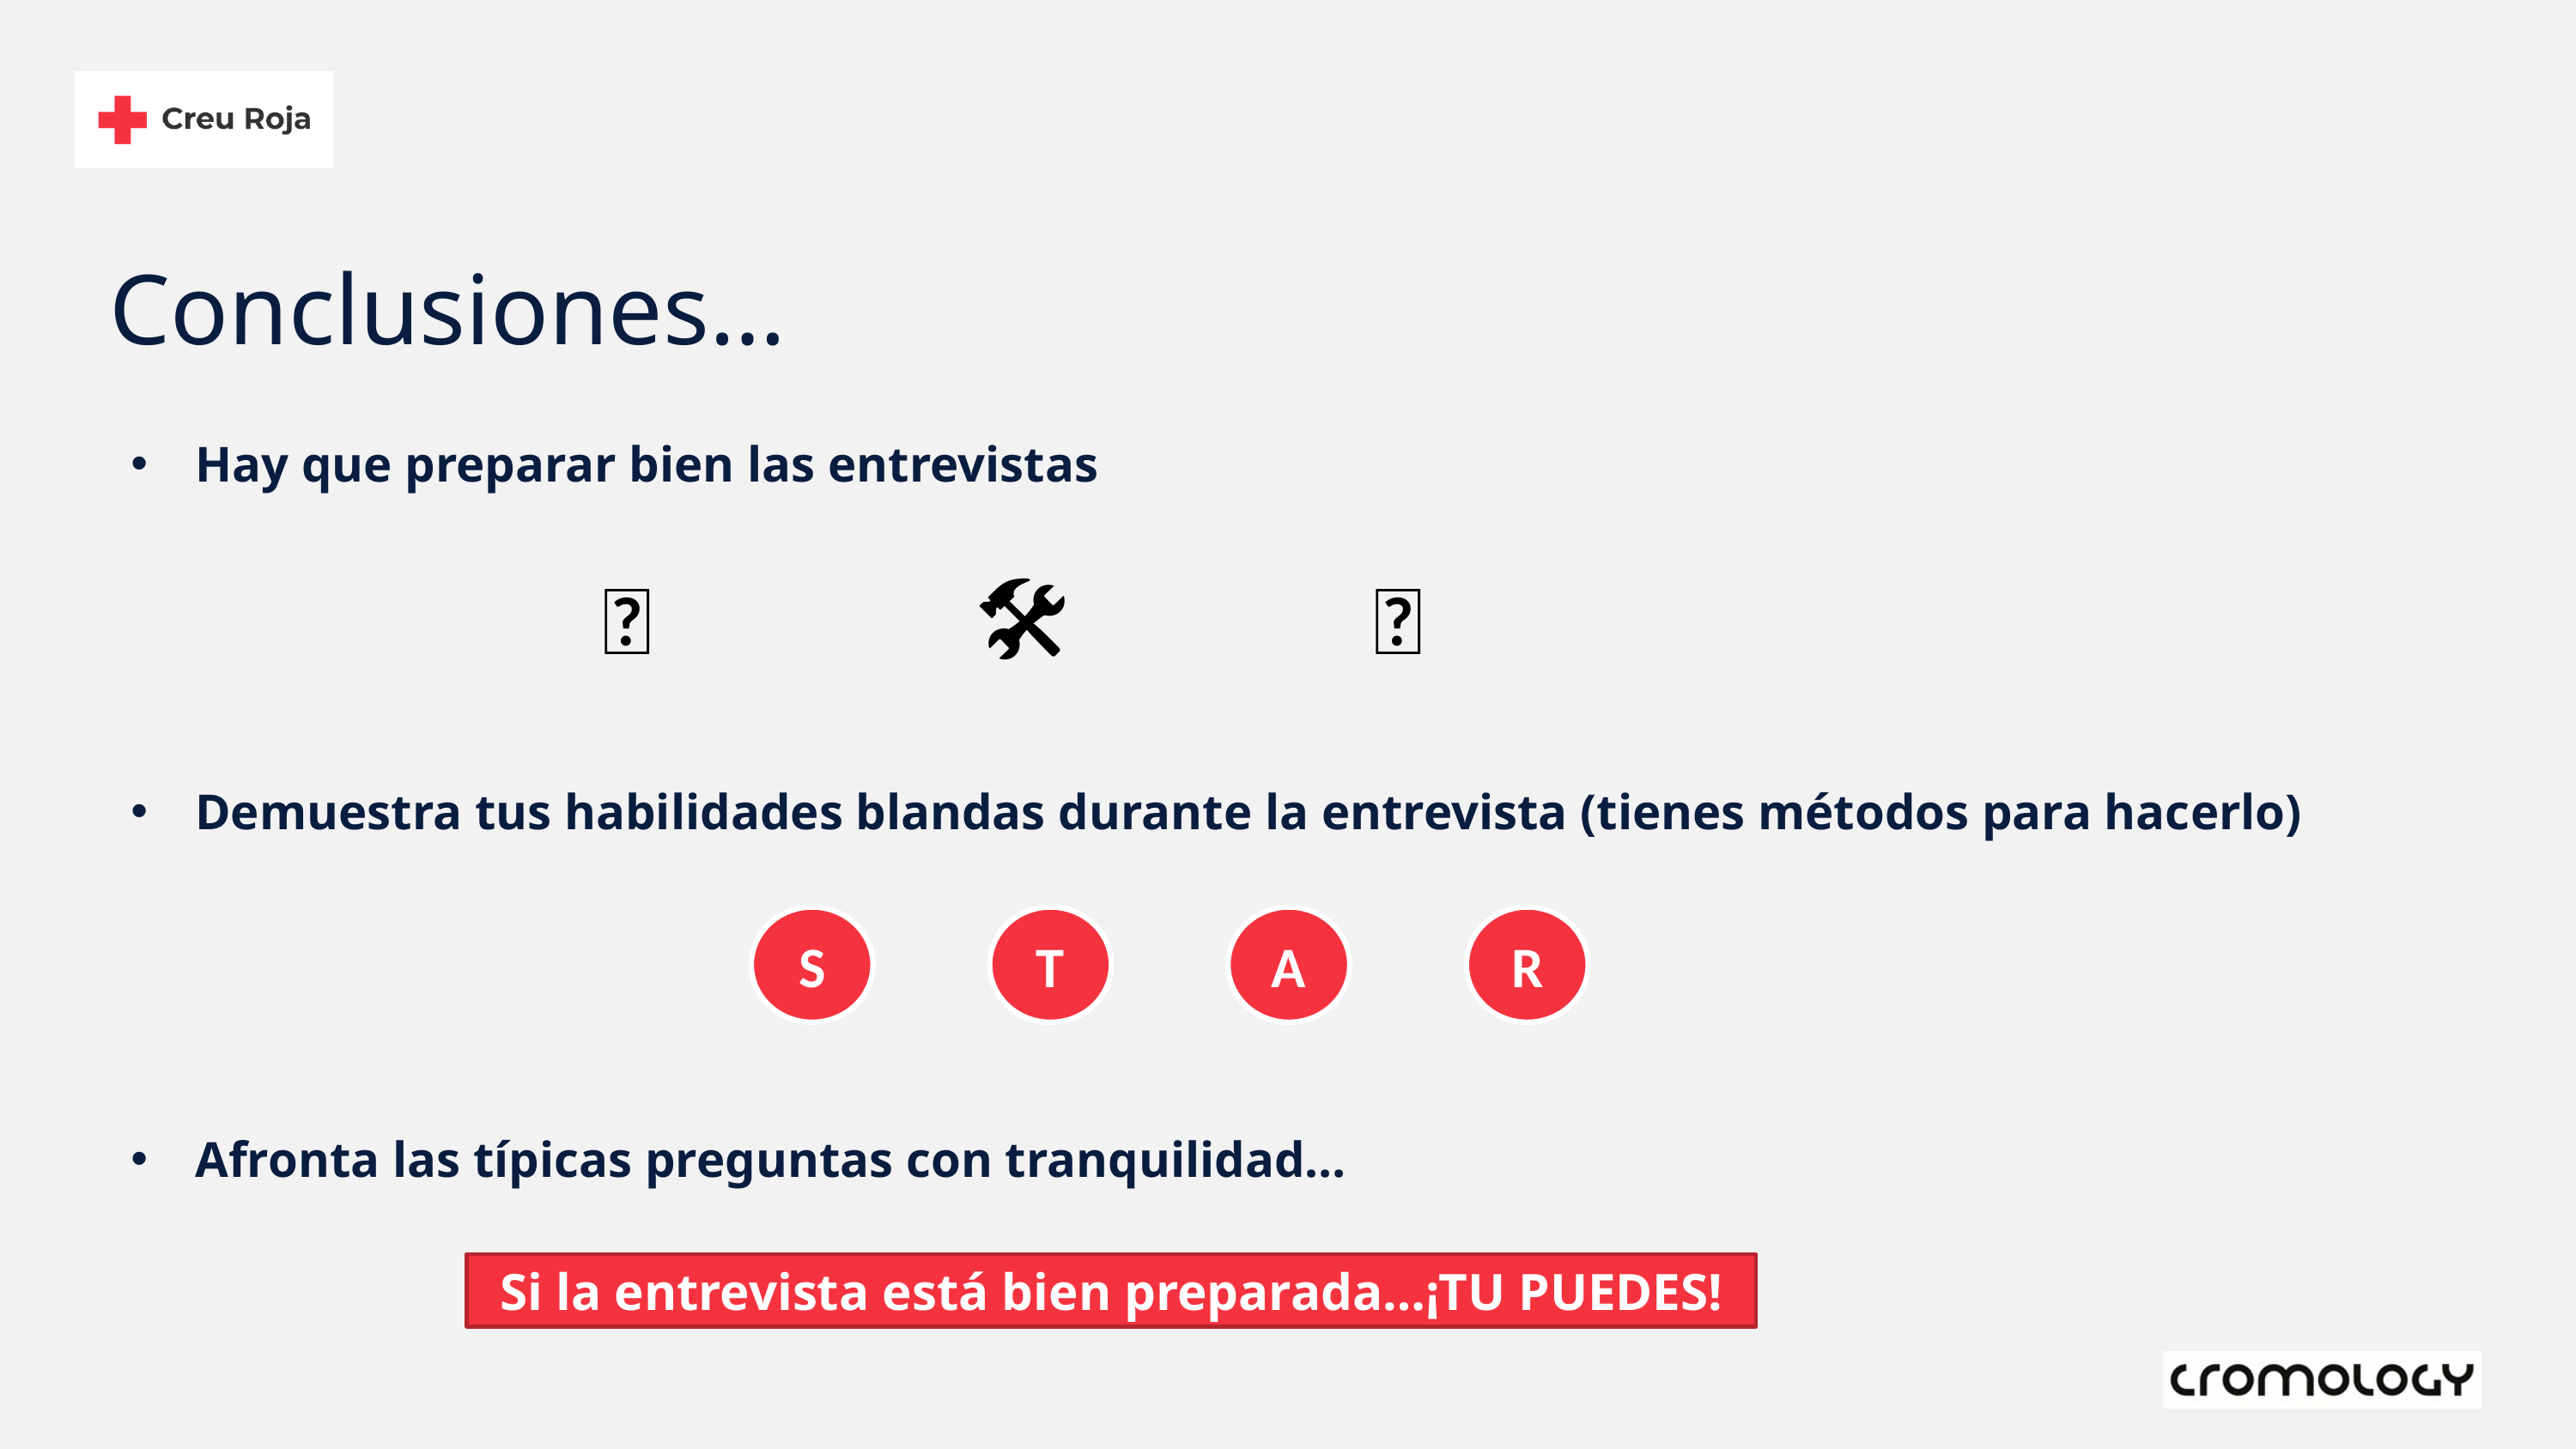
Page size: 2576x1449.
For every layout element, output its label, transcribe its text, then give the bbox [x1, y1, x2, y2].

picture [2163, 1351, 2482, 1409]
text_box 🤠 [502, 551, 752, 681]
text_box 🛠️ [897, 551, 1148, 681]
text_box A [1225, 904, 1353, 1026]
text_box T [987, 904, 1115, 1026]
text_box Hay que preparar bien las entrevistas Demuestra tus habilidades blandas durante la entrevista (tienes métodos para hacerlo) Afronta las típicas preguntas con tranquilidad… [118, 369, 2421, 1425]
text_box 🚀 [1273, 551, 1524, 681]
text_box S [748, 904, 876, 1026]
picture [74, 71, 334, 168]
text_box Conclusiones… [103, 172, 2437, 370]
text_box Si la entrevista está bien preparada…¡TU PUEDES! [465, 1252, 1758, 1329]
text_box R [1463, 904, 1591, 1026]
